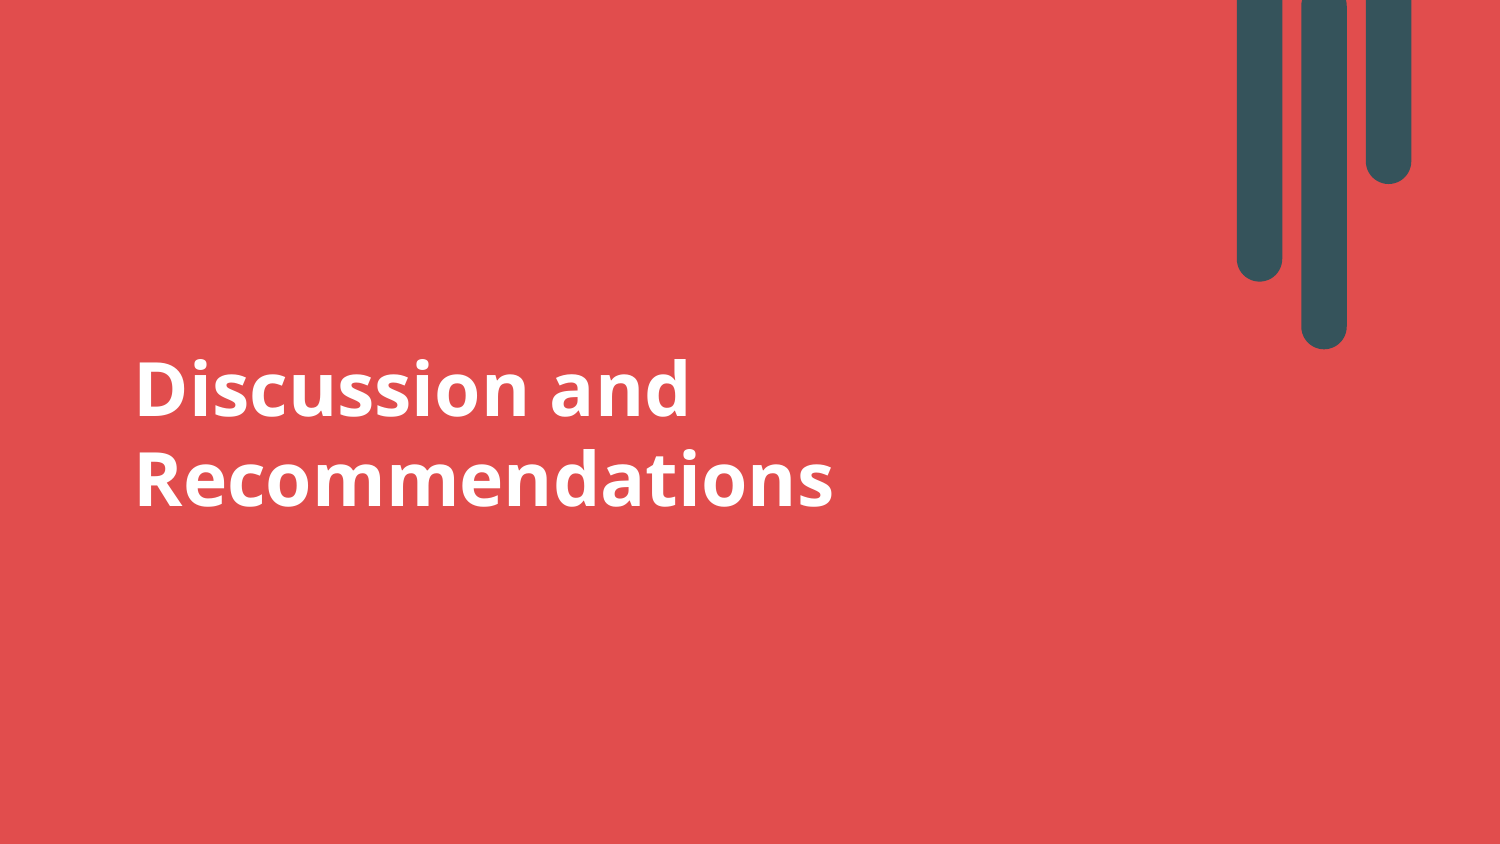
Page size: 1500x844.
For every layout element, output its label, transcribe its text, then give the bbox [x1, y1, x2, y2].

title Discussion and Recommendations [119, 381, 1064, 482]
